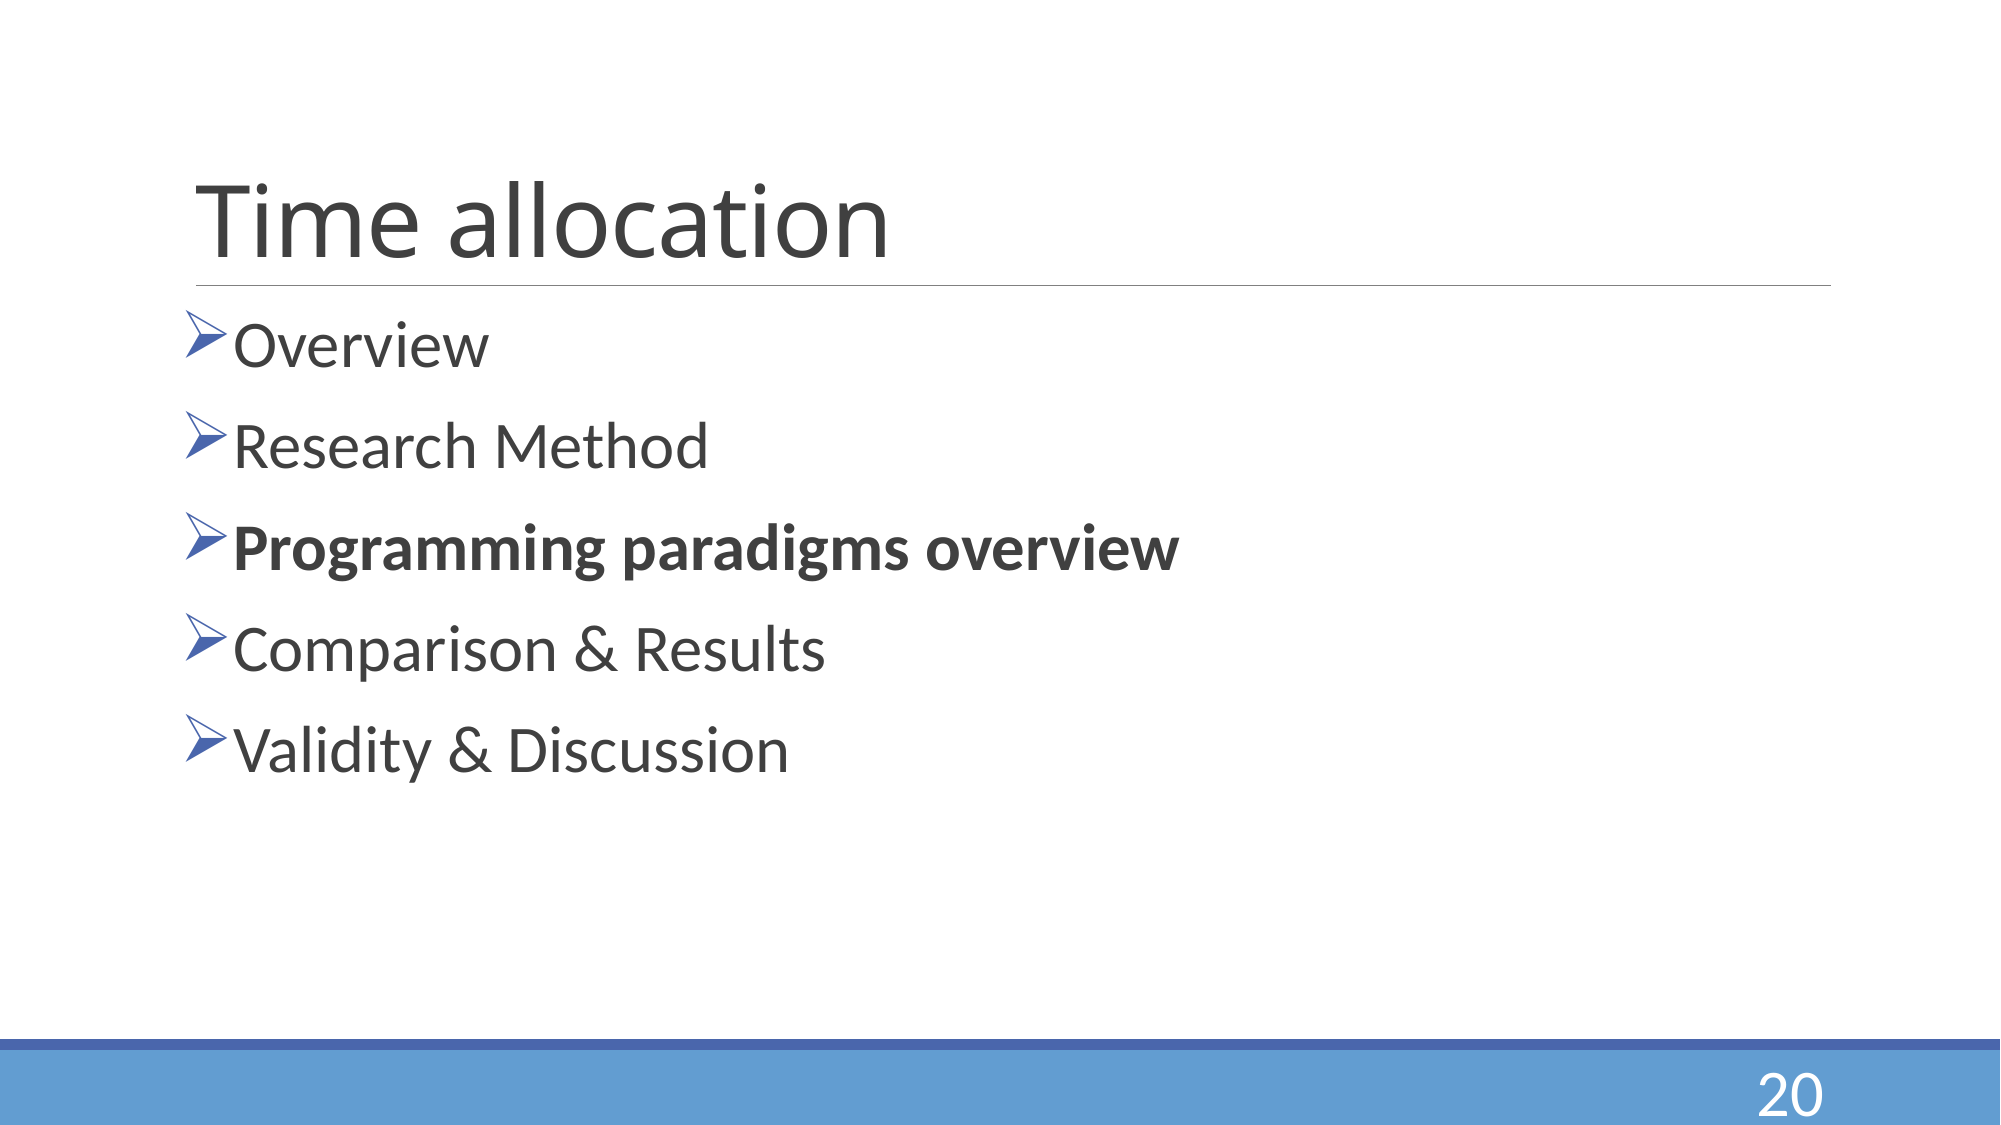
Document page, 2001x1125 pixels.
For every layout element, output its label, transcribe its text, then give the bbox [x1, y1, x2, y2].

list Overview Research Method Programming paradigms overview Comparison & Results Validity & Discussion [180, 302, 1830, 963]
title Time allocation [180, 47, 1830, 285]
slide_number 20 [1624, 1059, 1840, 1120]
